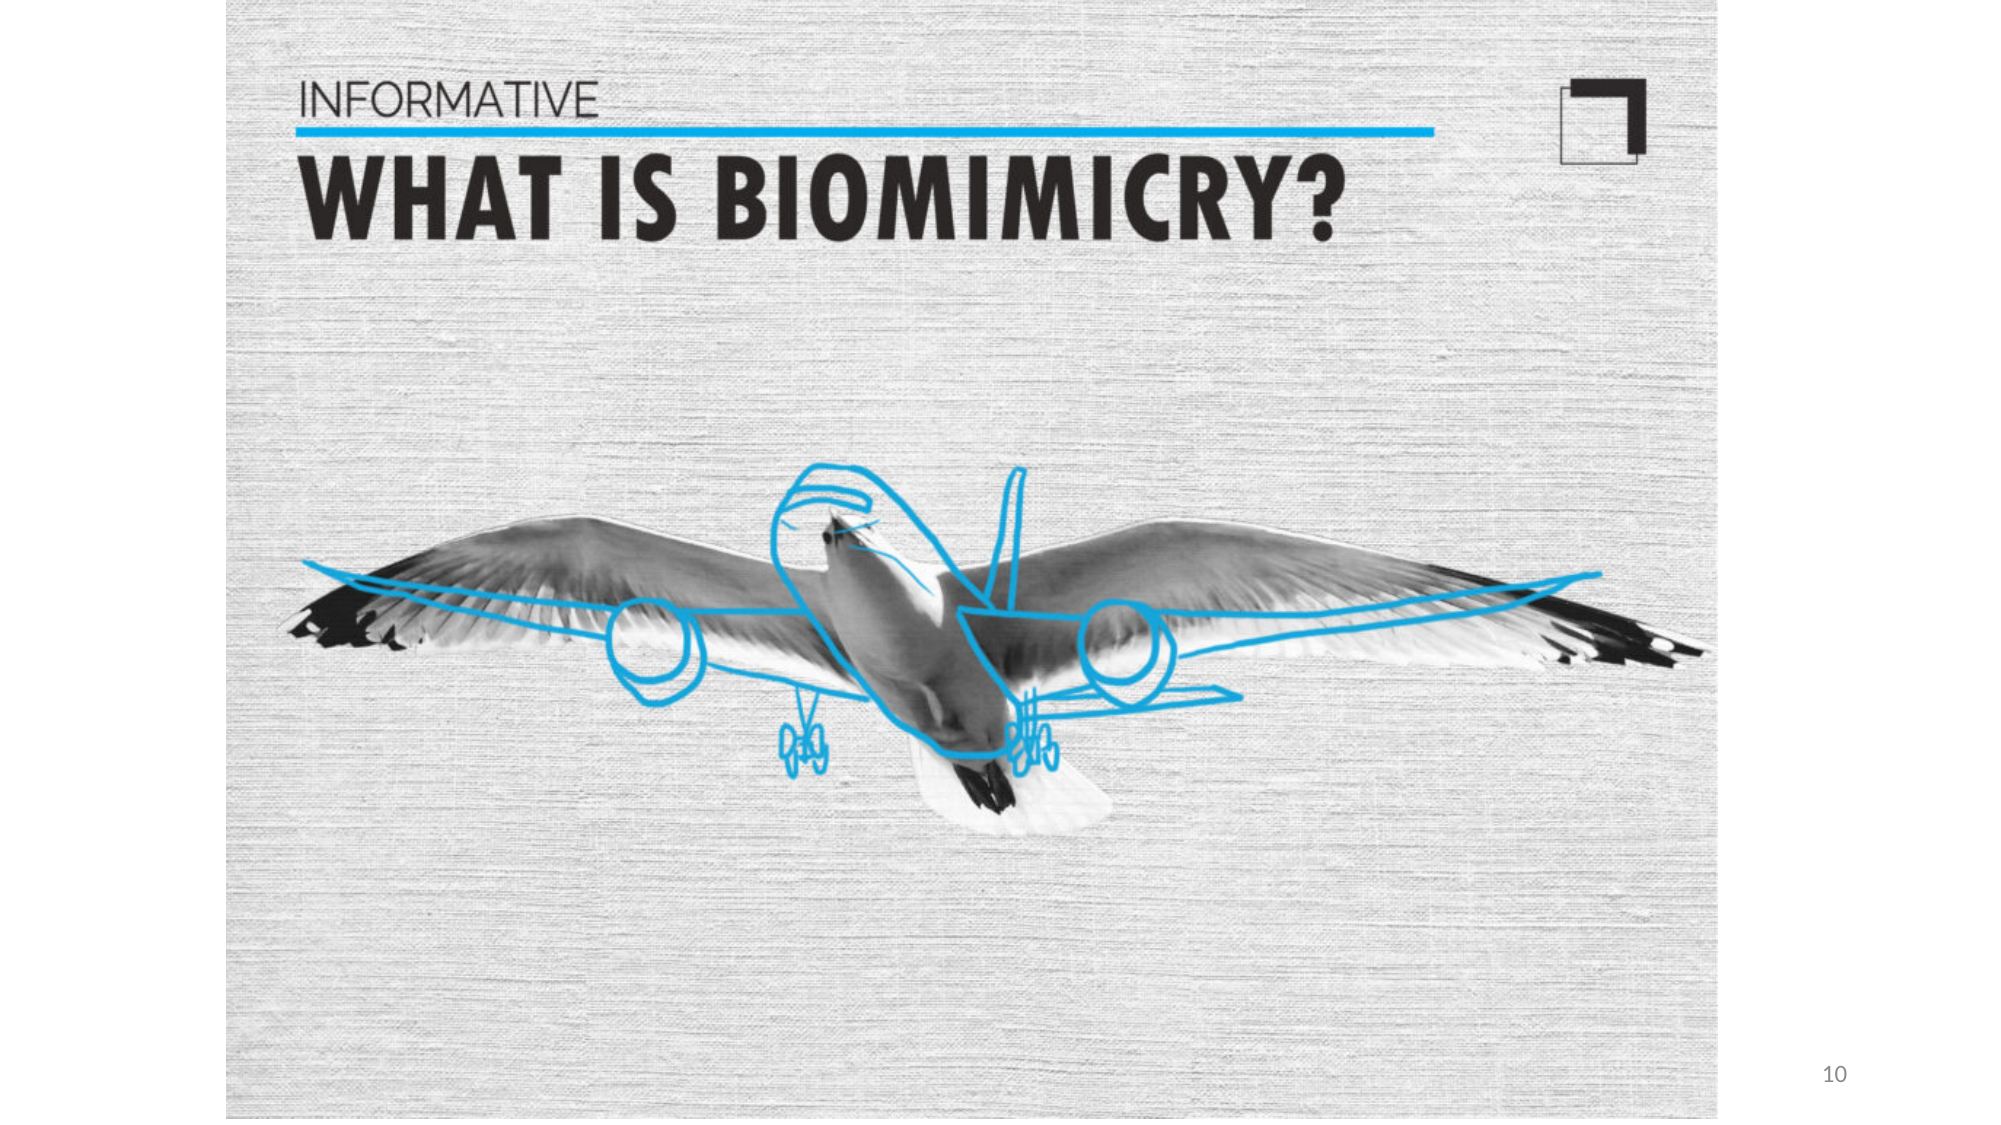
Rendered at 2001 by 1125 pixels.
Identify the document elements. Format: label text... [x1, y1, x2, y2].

slide_number 10 [1718, 1042, 1863, 1103]
picture [226, 0, 1718, 1119]
